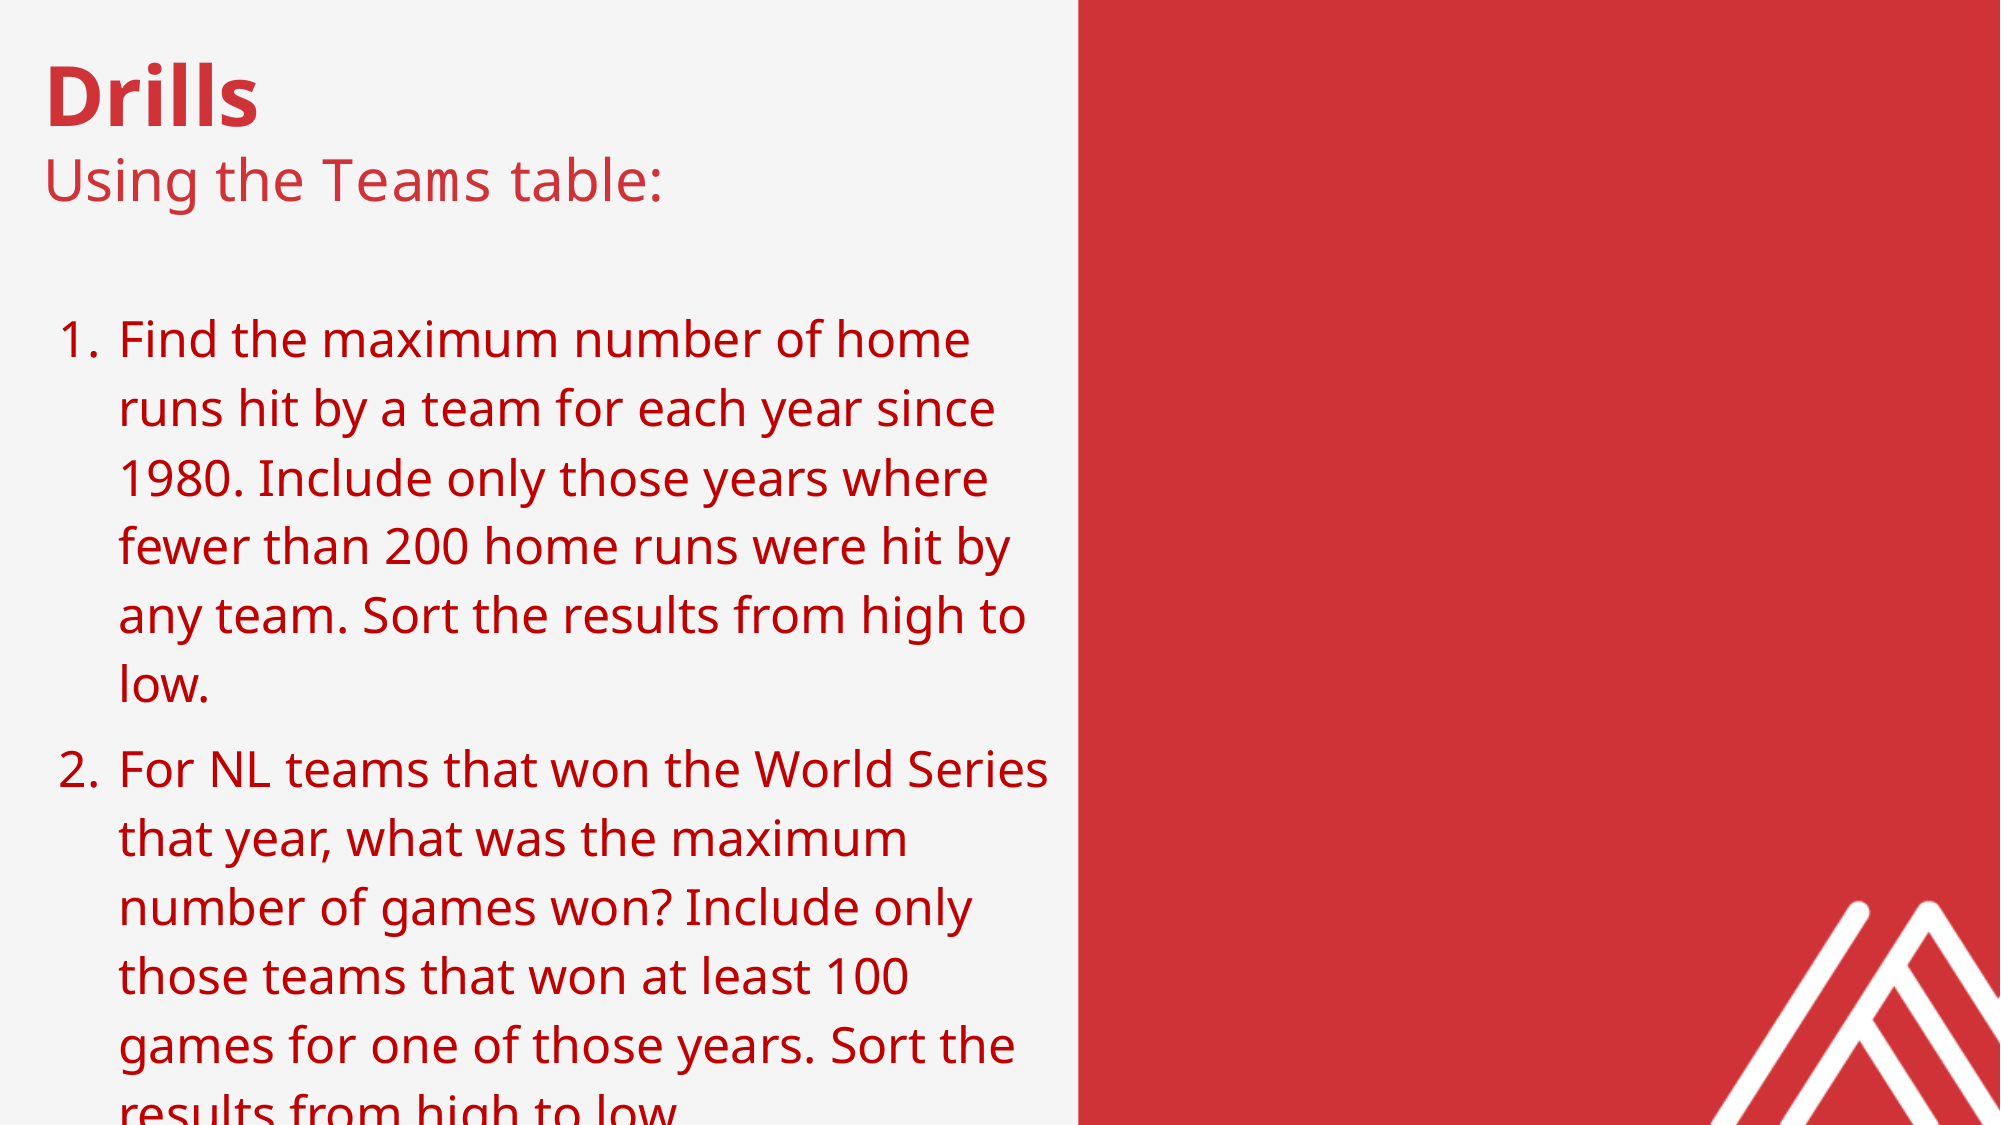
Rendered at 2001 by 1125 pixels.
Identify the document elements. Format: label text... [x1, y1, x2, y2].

text_box [1077, 0, 2000, 1125]
picture [1703, 825, 2000, 1125]
text_box Drills Using the Teams table: Find the maximum number of home runs hit by a team for each year since 1980. Include only those years where fewer than 200 home runs were hit by any team. Sort the results from high to low. For NL teams that won the World Series that year, what was the maximum number of games won? Include only those teams that won at least 100 games for one of those years. Sort the results from high to low. [28, 36, 1079, 1125]
